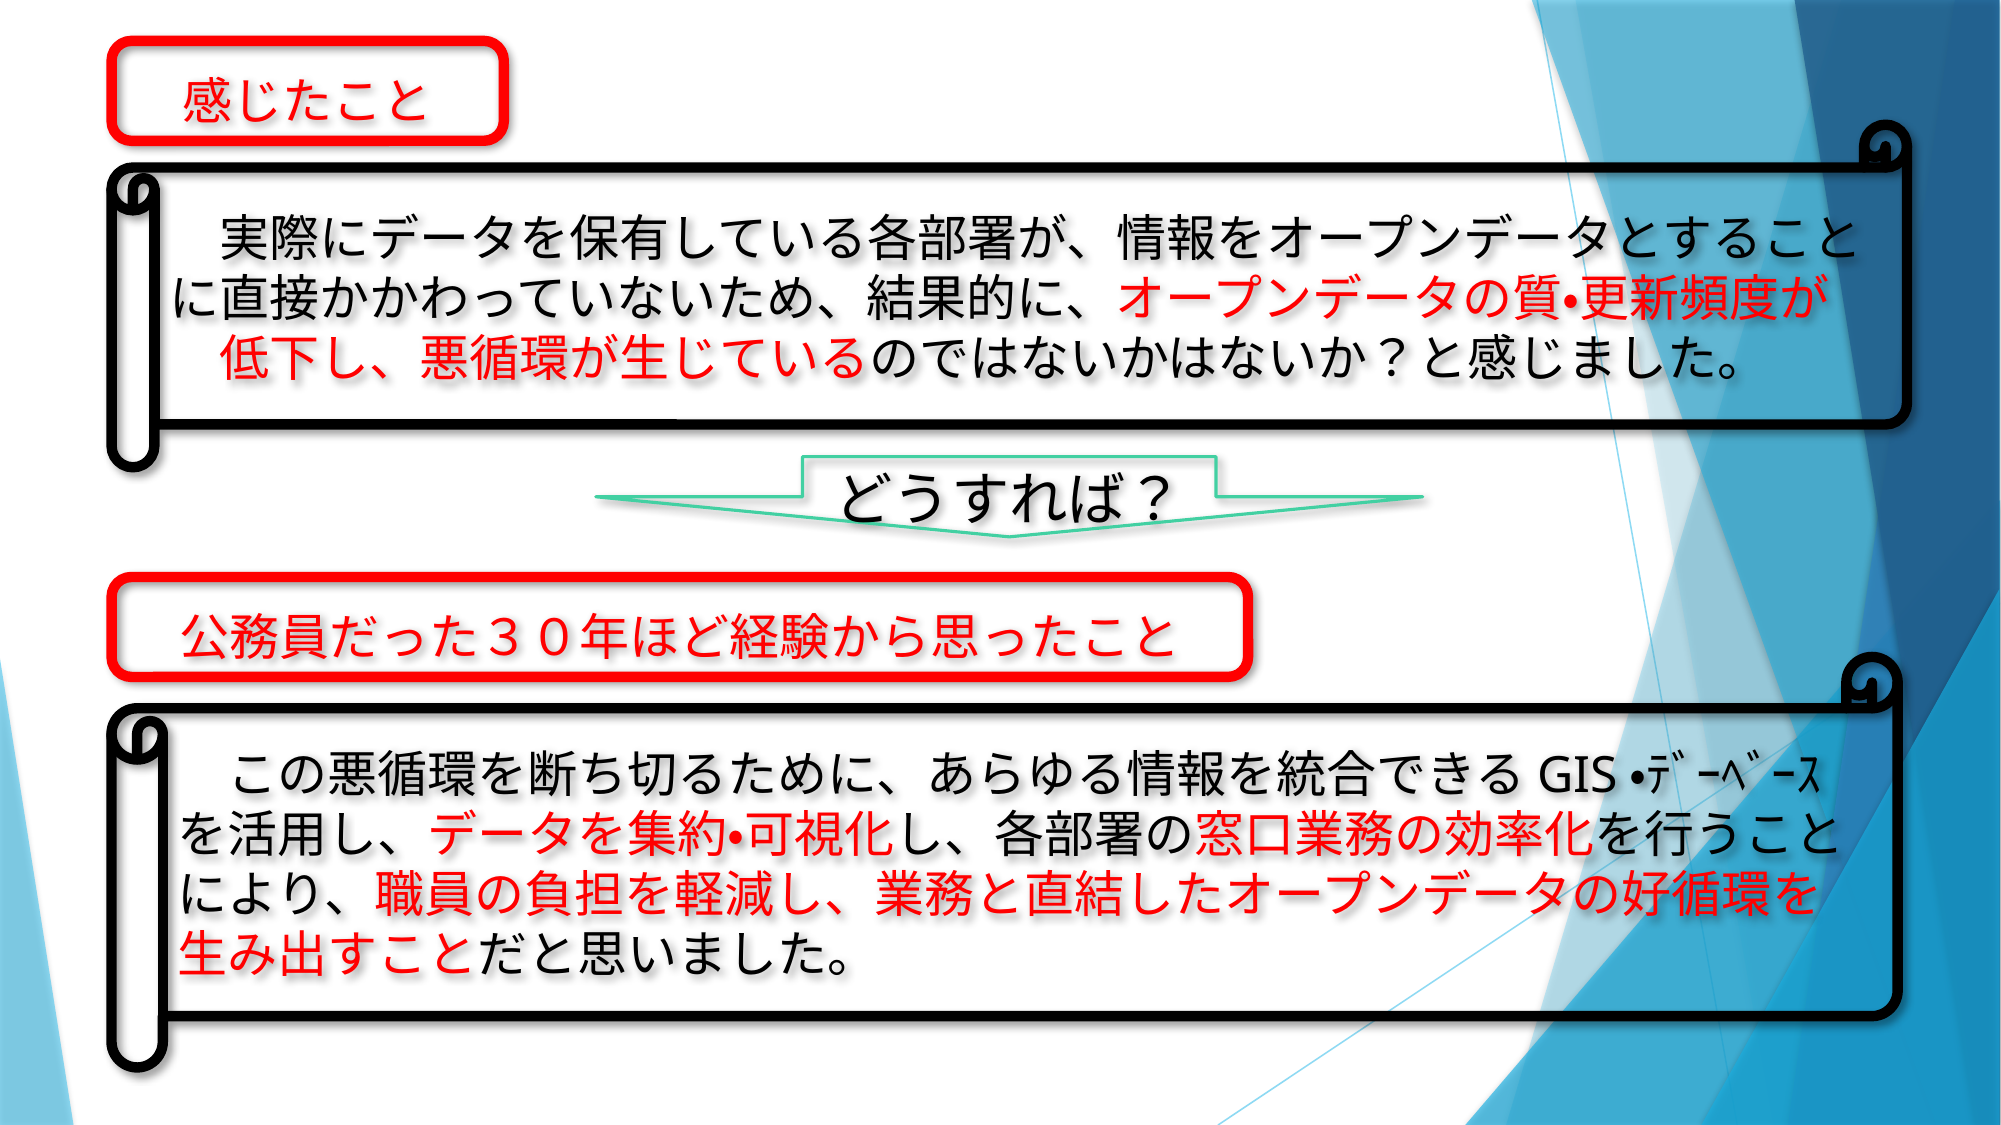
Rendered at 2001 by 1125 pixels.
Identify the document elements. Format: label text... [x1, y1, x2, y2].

text_box 公務員だった３０年ほど経験から思ったこと [109, 575, 1250, 679]
text_box 実際にデータを保有している各部署が、情報をオープンデータとすることに直接かかわっていないため、結果的に、オープンデータの質・更新頻度が 低下し、悪循環が生じているのではないかはないか？と感じました。 [109, 123, 1909, 469]
text_box 感じたこと [109, 39, 506, 143]
text_box どうすれば？ [594, 455, 1425, 539]
text_box この悪循環を断ち切るために、あらゆる情報を統合できるGIS・ﾃﾞｰﾍﾞｰｽを活用し、データを集約・可視化し、各部署の窓口業務の効率化を行うことにより、職員の負担を軽減し、業務と直結したオープンデータの好循環を生み出すことだと思いました。 [109, 655, 1900, 1070]
